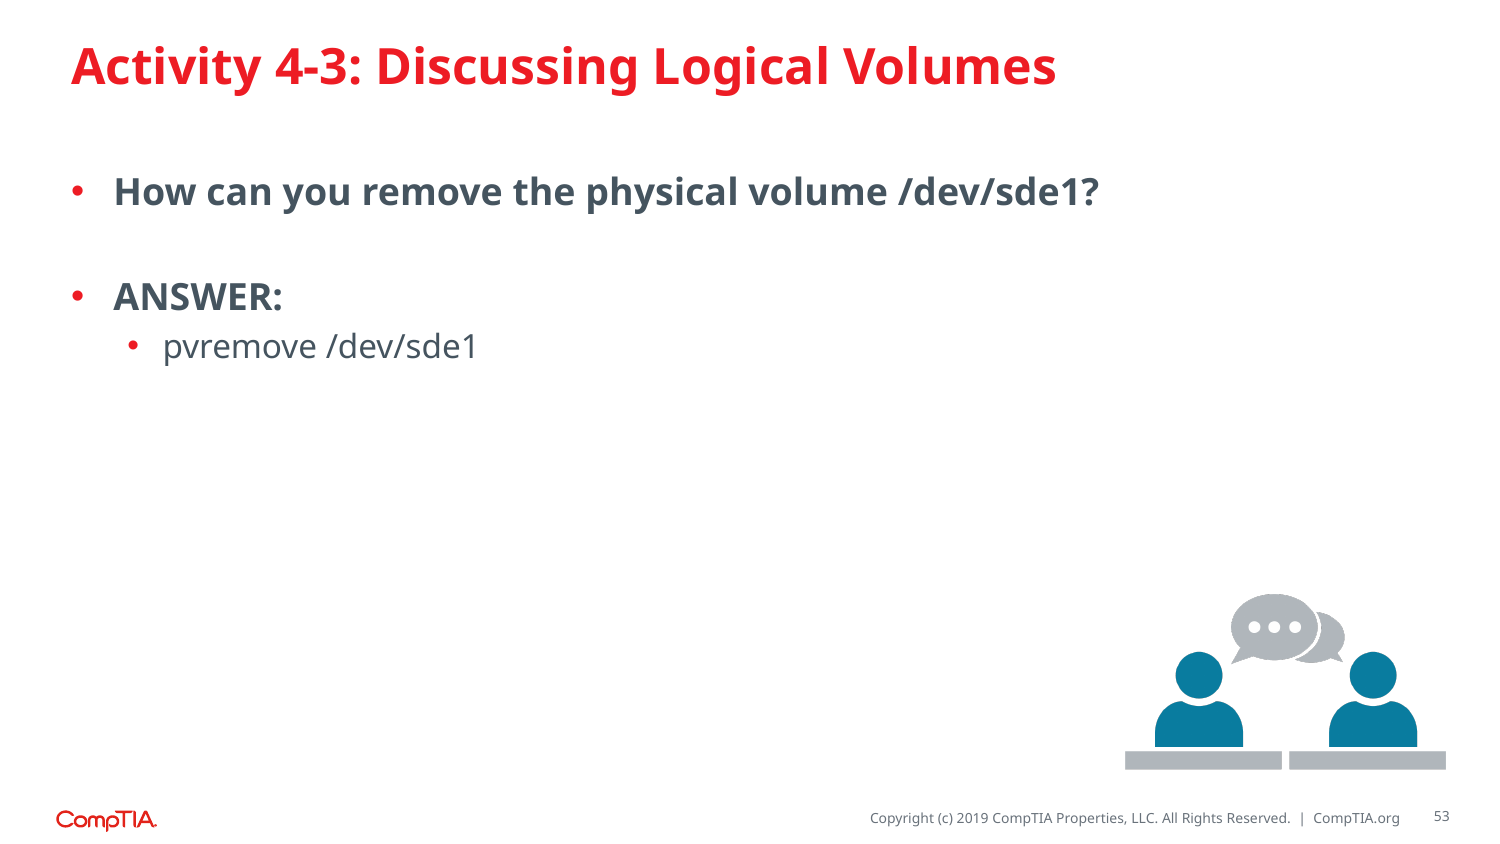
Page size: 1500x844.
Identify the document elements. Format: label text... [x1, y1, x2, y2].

title Activity 4-3: Discussing Logical Volumes [56, 12, 1350, 117]
picture [1124, 593, 1446, 770]
list How can you remove the physical volume /dev/sde1? ANSWER: pvremove /dev/sde1 [56, 160, 1444, 768]
slide_number 53 [1407, 800, 1450, 835]
